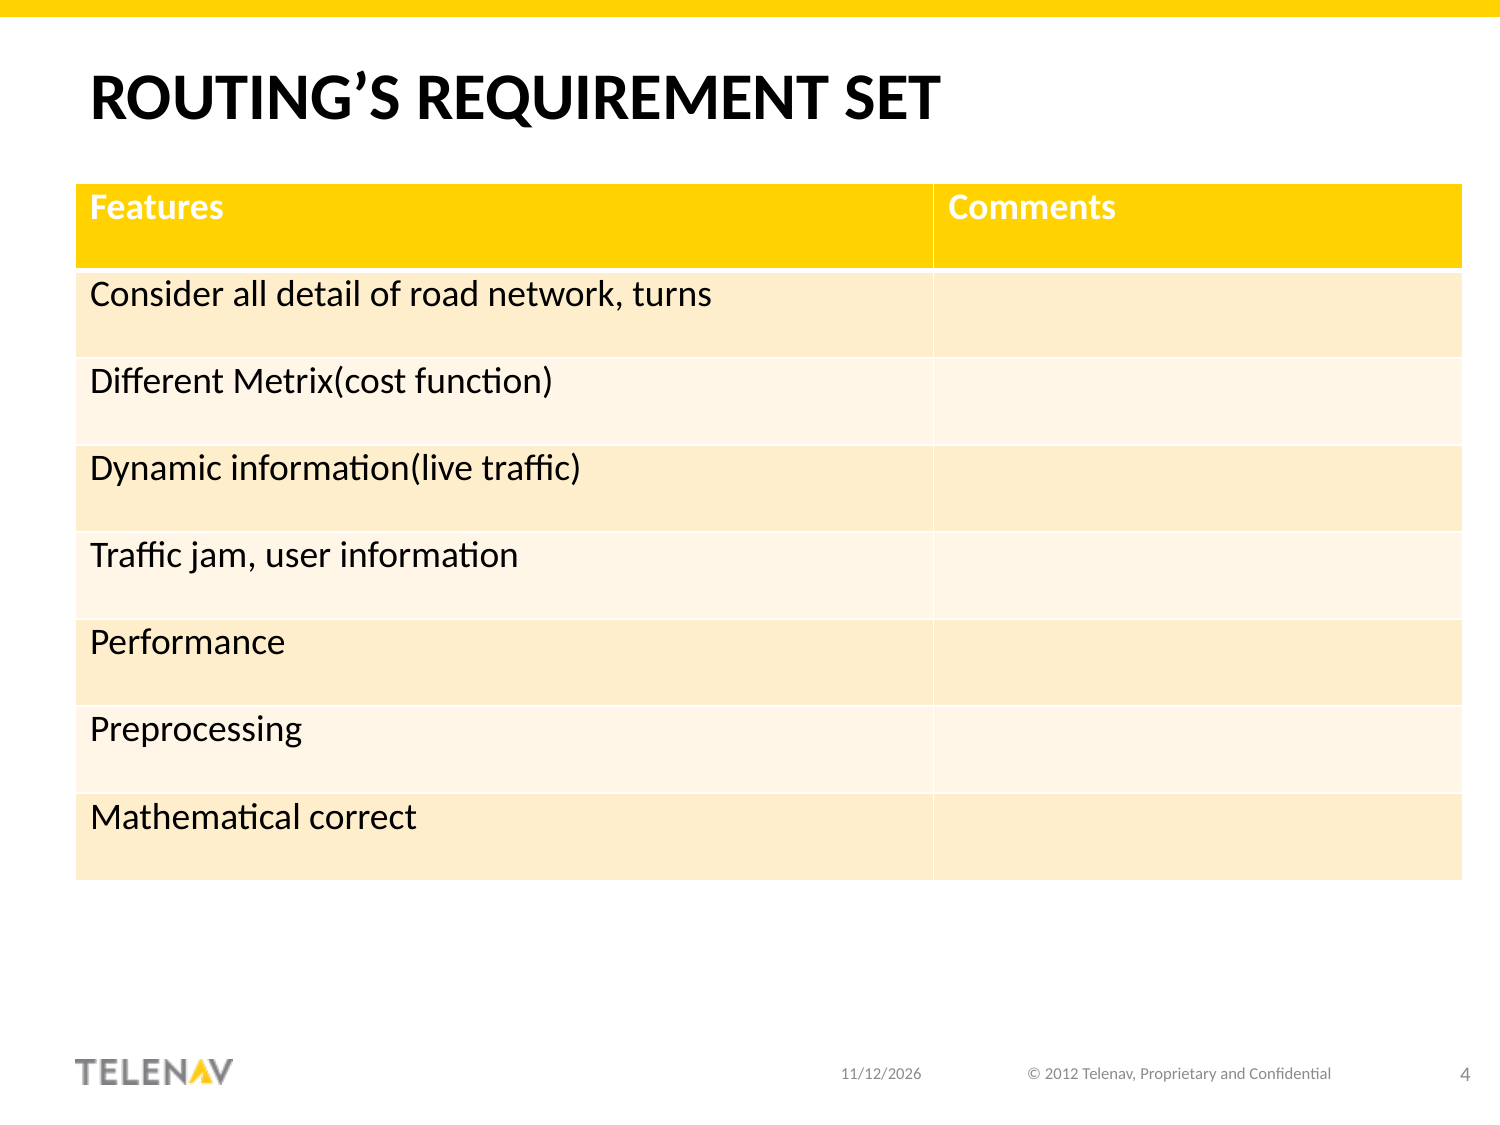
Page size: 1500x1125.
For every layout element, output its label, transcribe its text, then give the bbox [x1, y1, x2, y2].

table_cell Different Metrix(cost function) [76, 359, 933, 444]
table_cell [934, 359, 1462, 444]
table_cell Traffic jam, user information [76, 533, 933, 618]
table_header Features [76, 184, 933, 268]
table_cell [934, 620, 1462, 705]
table_cell [934, 533, 1462, 618]
slide_number 4 [1420, 1042, 1486, 1103]
table_cell [934, 794, 1462, 880]
table_cell [934, 707, 1462, 792]
table_cell Mathematical correct [76, 794, 933, 880]
picture [75, 1059, 233, 1085]
table_cell Performance [76, 620, 933, 705]
table_cell Consider all detail of road network, turns [76, 273, 933, 357]
title Routing’s requirement set [75, 45, 1486, 146]
table_cell Dynamic information(live traffic) [76, 446, 933, 531]
table_cell Preprocessing [76, 707, 933, 792]
table_cell [934, 446, 1462, 531]
footer © 2012 Telenav, Proprietary and Confidential [1006, 1042, 1353, 1103]
table_cell [934, 273, 1462, 357]
table_header Comments [934, 184, 1462, 268]
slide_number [825, 1042, 945, 1103]
